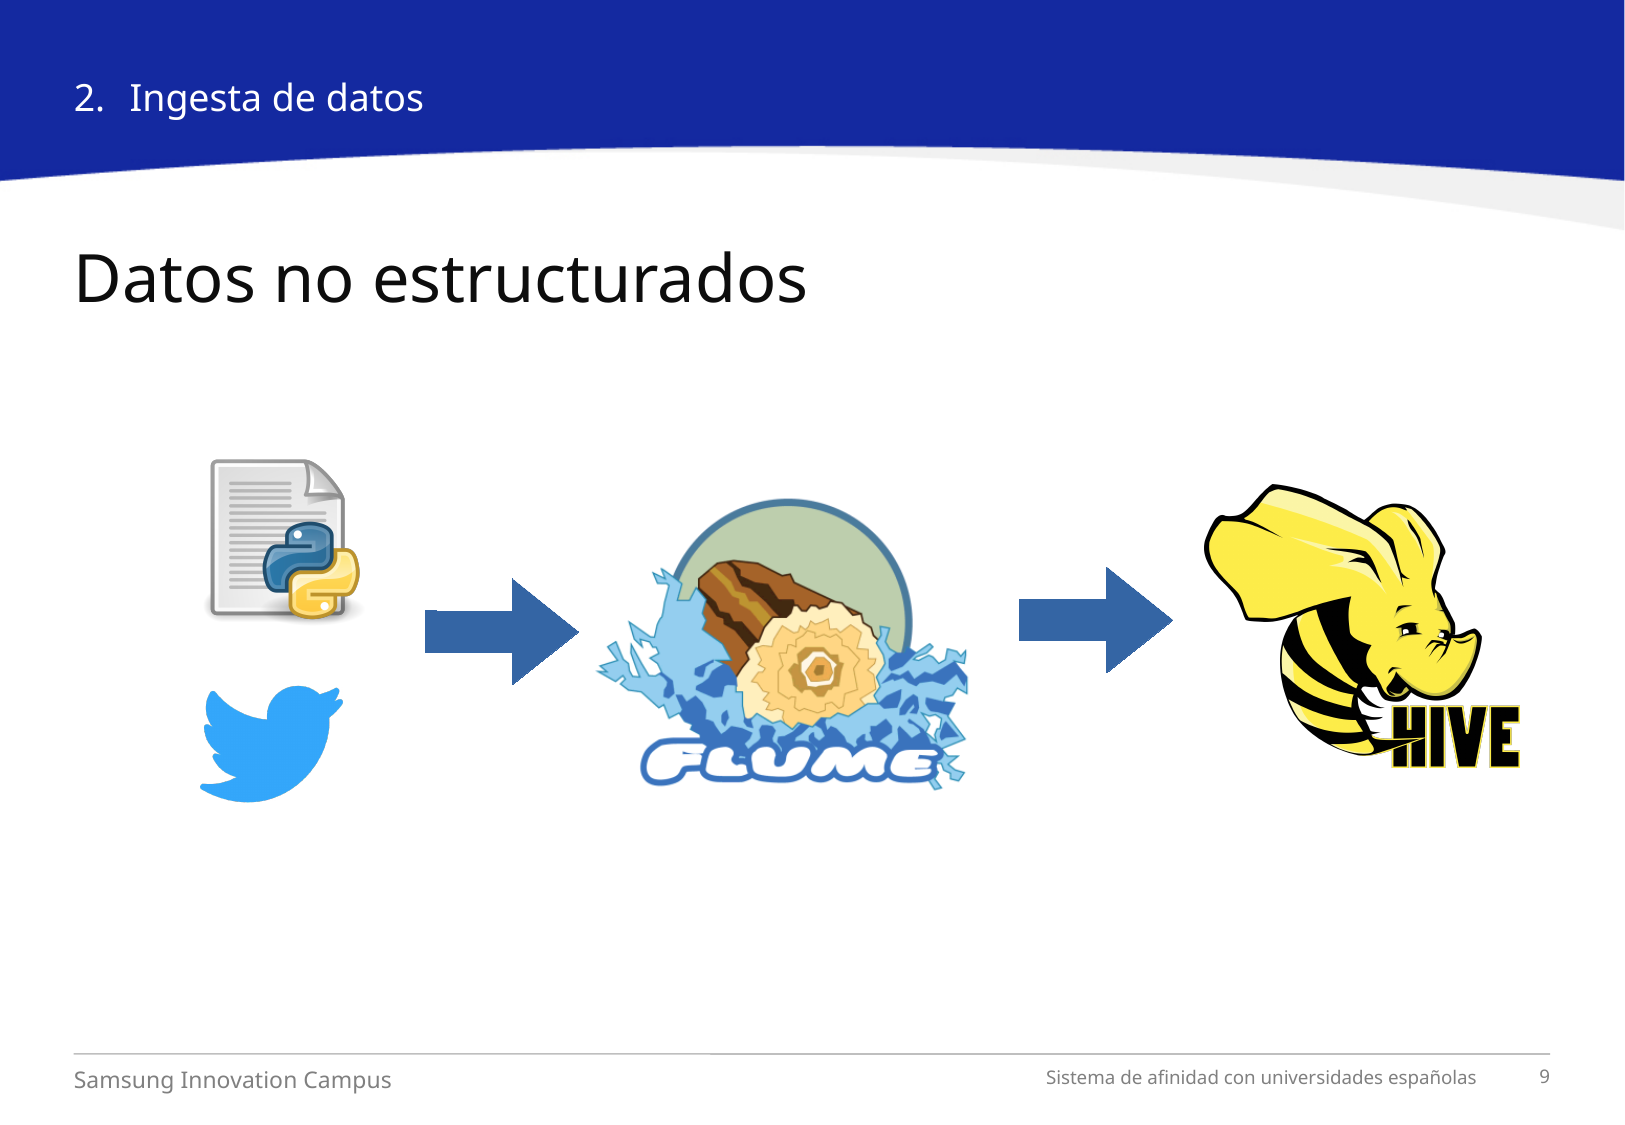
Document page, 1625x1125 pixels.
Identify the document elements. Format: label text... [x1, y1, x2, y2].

text_box [425, 578, 561, 685]
picture [0, 0, 1625, 1125]
text_box Datos no estructurados [73, 236, 1475, 317]
text_box [1032, 567, 1173, 673]
text_box 2. [73, 73, 127, 120]
text_box Ingesta de datos [129, 73, 1252, 120]
